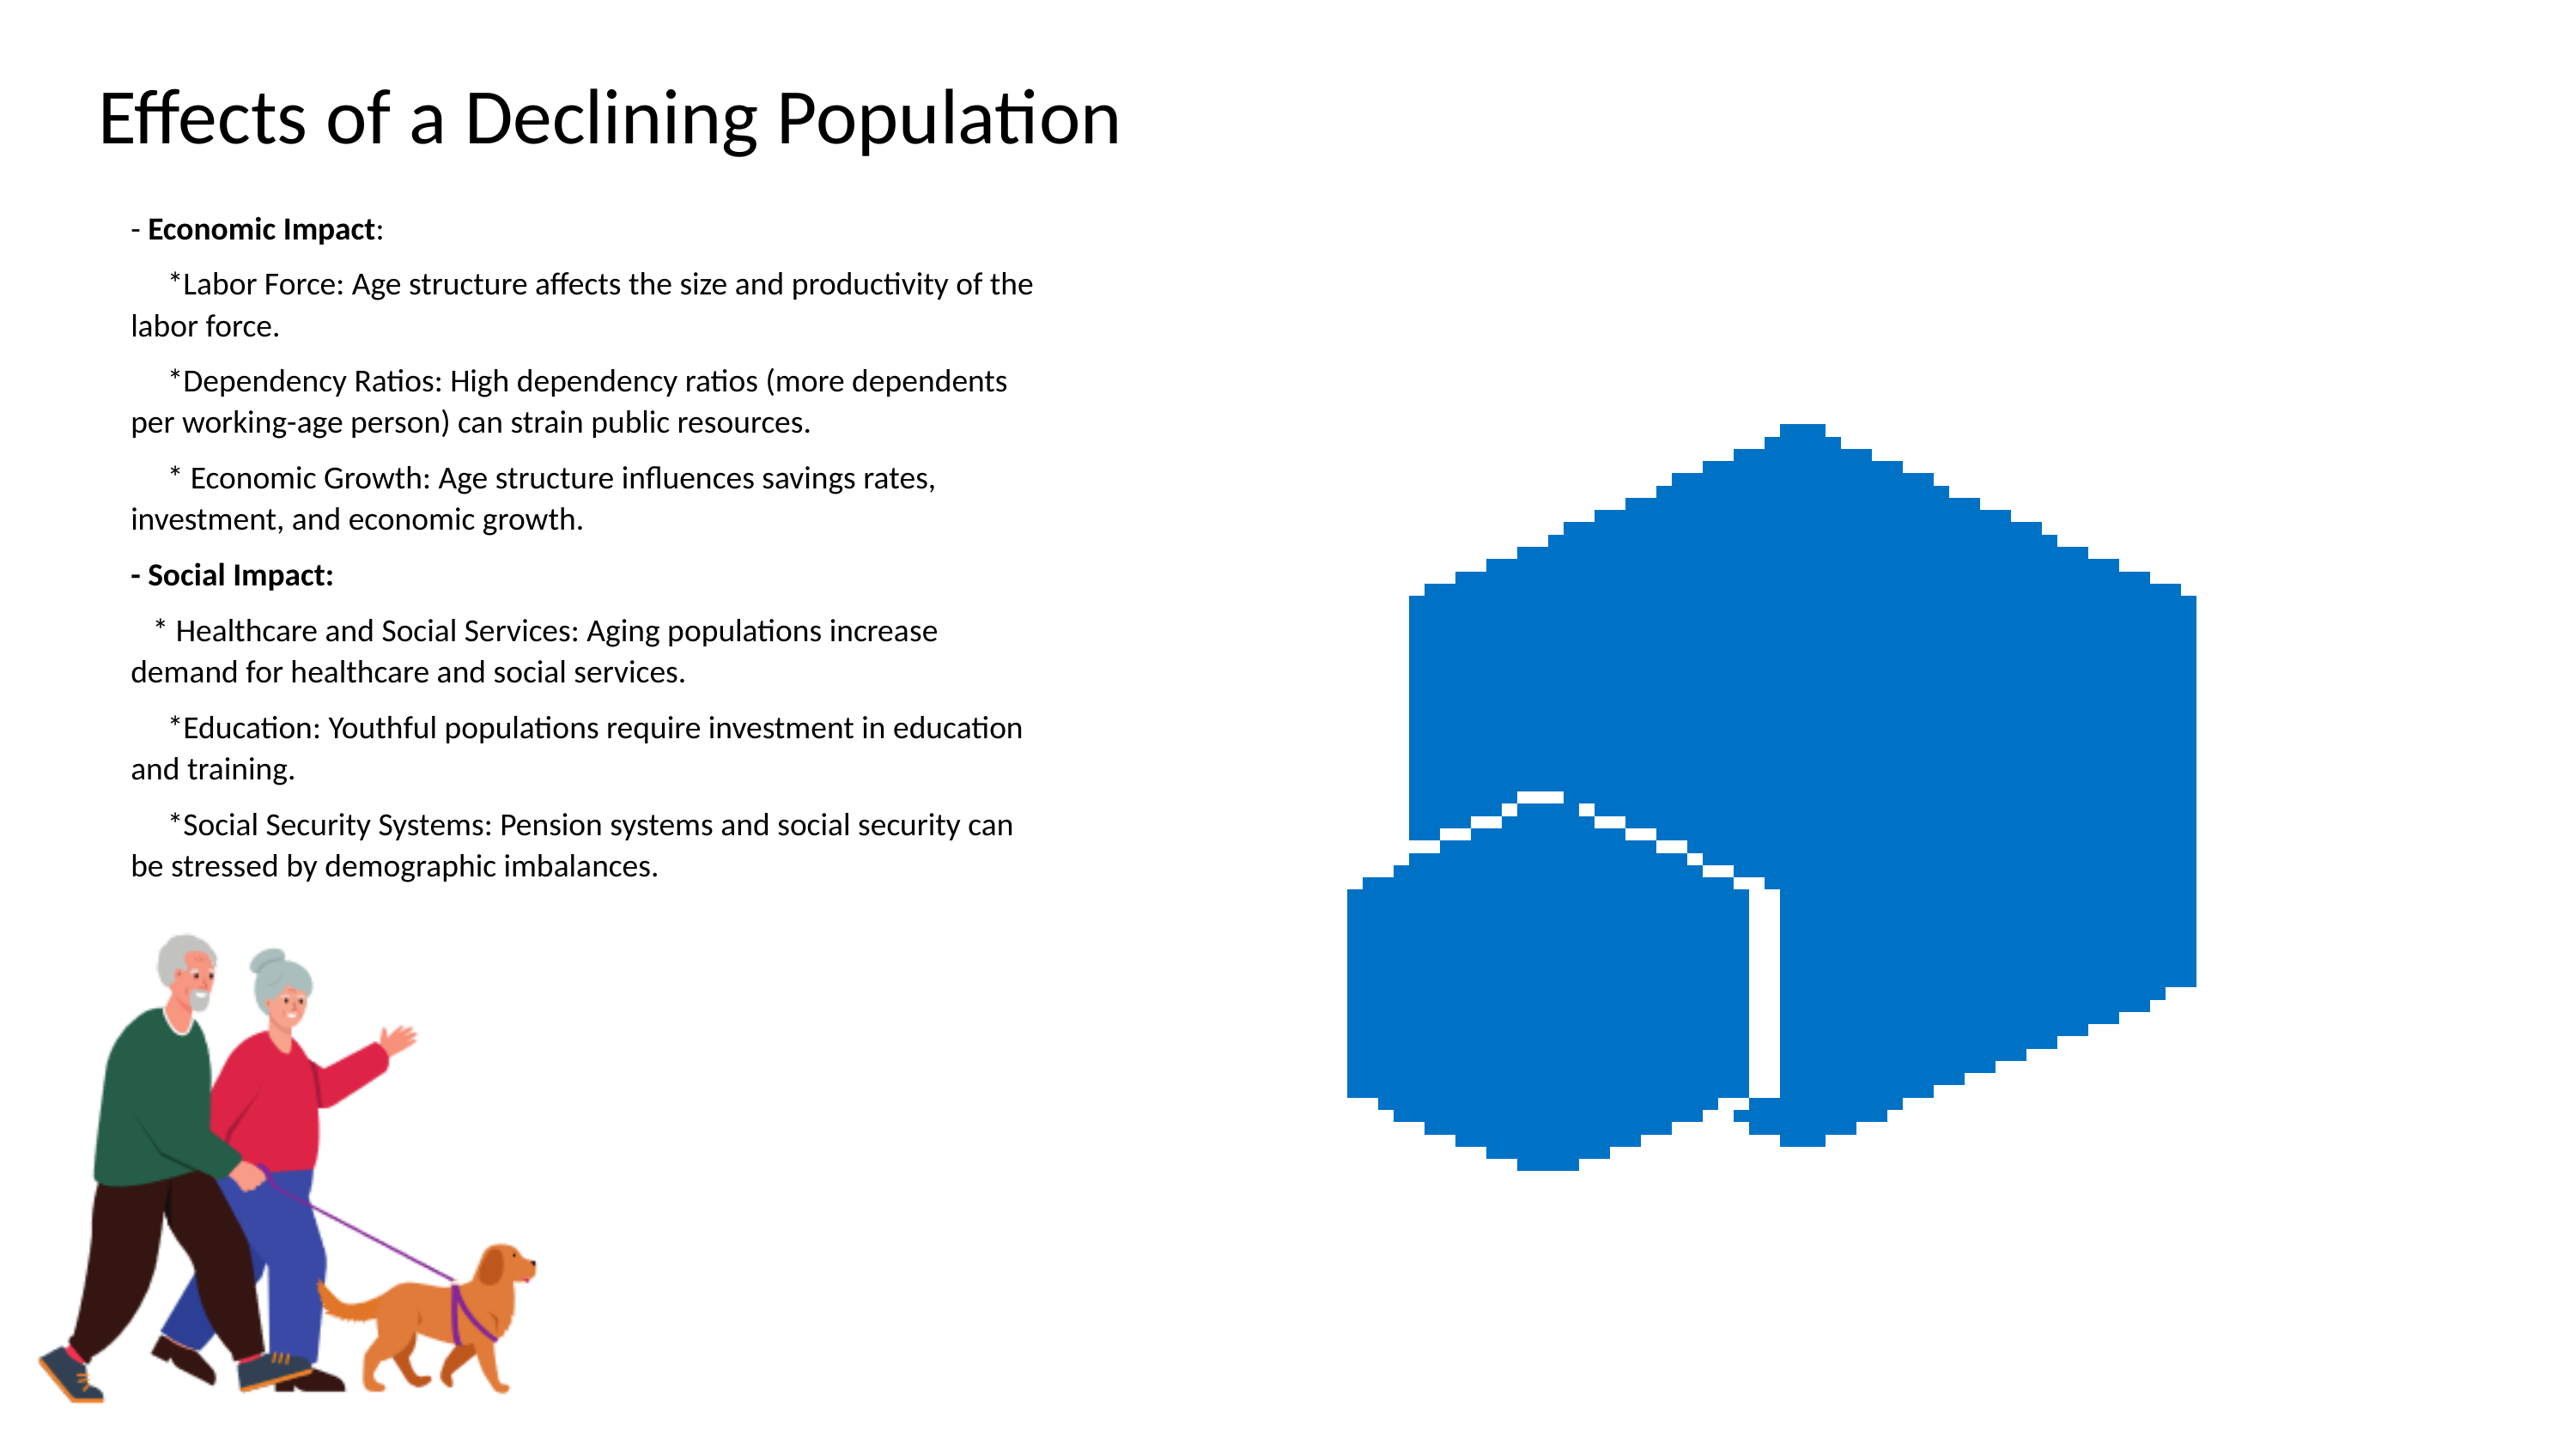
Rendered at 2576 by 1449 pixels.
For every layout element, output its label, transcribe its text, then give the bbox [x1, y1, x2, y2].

text_box - Economic Impact: *Labor Force: Age structure affects the size and productivity of the labor force. *Dependency Ratios: High dependency ratios (more dependents per working-age person) can strain public resources. * Economic Growth: Age structure influences savings rates, investment, and economic growth. - Social Impact: * Healthcare and Social Services: Aging populations increase demand for healthcare and social services. *Education: Youthful populations require investment in education and training. *Social Security Systems: Pension systems and social security can be stressed by demographic imbalances. [118, 198, 1063, 890]
picture [24, 881, 569, 1446]
text_box Effects of a Declining Population [85, 58, 1503, 167]
picture [1070, 241, 2552, 1416]
